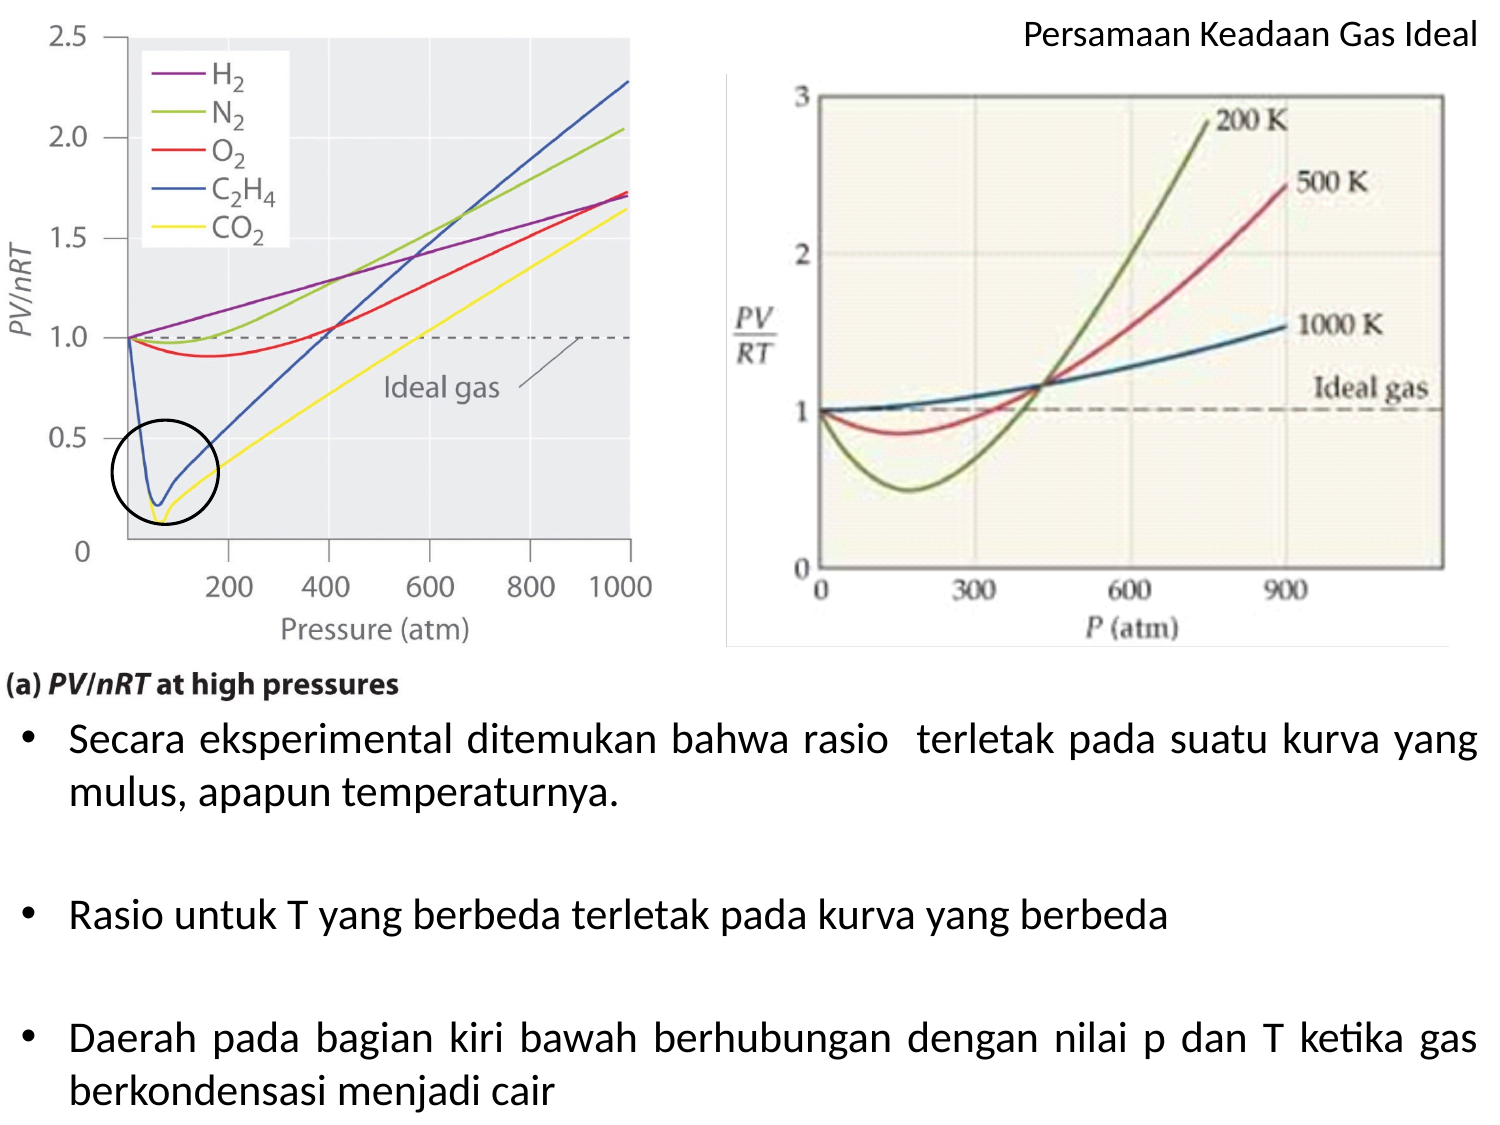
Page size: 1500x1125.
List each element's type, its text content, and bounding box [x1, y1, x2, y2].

title Persamaan Keadaan Gas Ideal [974, 0, 1495, 67]
picture [726, 74, 1449, 647]
picture [4, 18, 680, 703]
